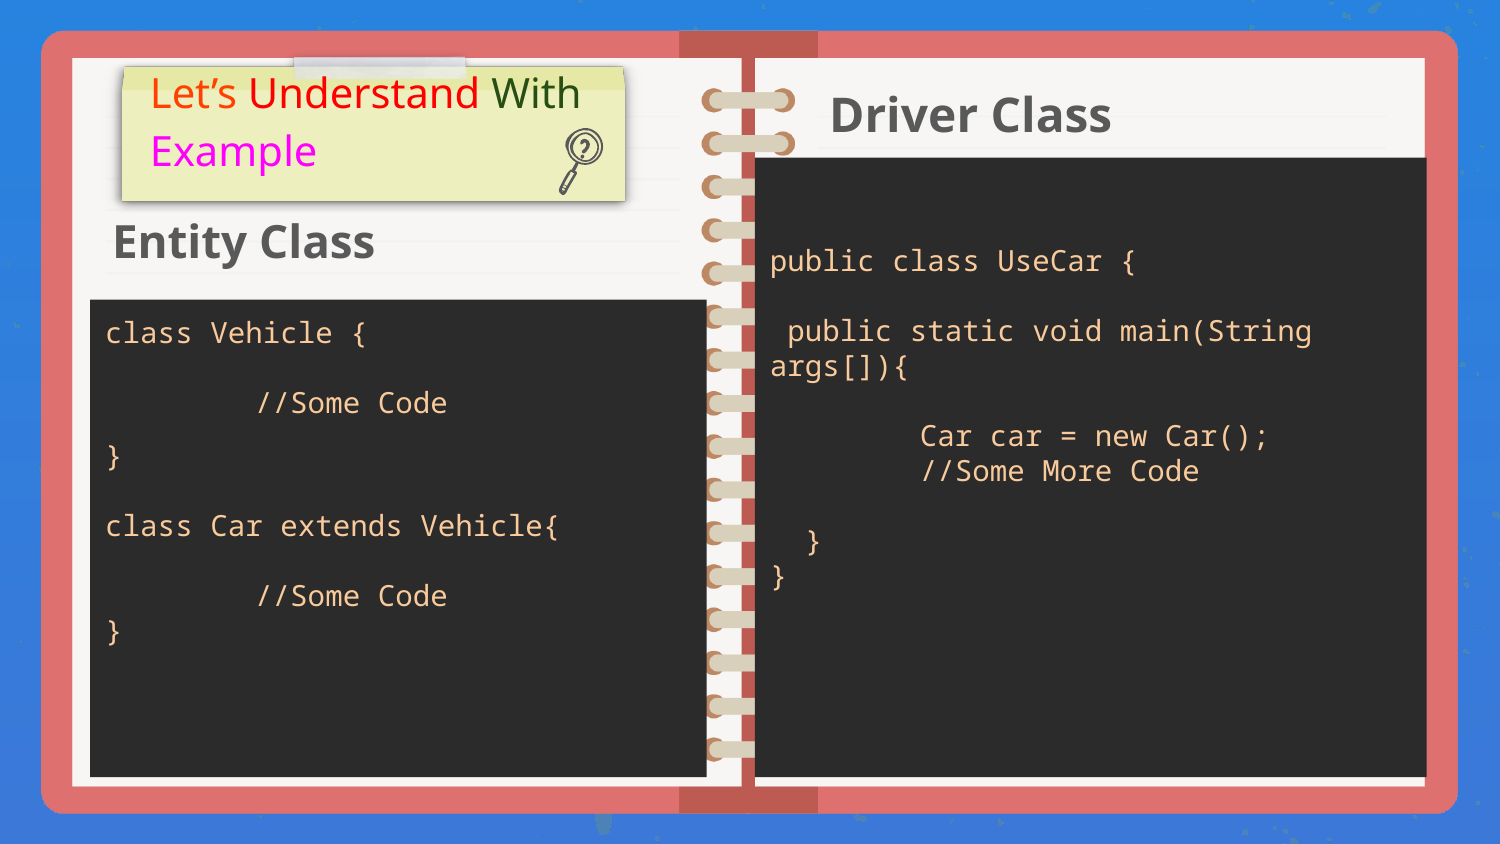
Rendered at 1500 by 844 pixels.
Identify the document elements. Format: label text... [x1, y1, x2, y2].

title Driver Class [814, 86, 1139, 158]
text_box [545, 121, 608, 203]
picture [41, 30, 1458, 814]
list public class UseCar { public static void main(String args[]){ Car car = new Car(); //Some More Code } } [754, 157, 1427, 778]
list class Vehicle { //Some Code } class Car extends Vehicle{ //Some Code } [90, 299, 707, 778]
title Entity Class [97, 211, 439, 283]
